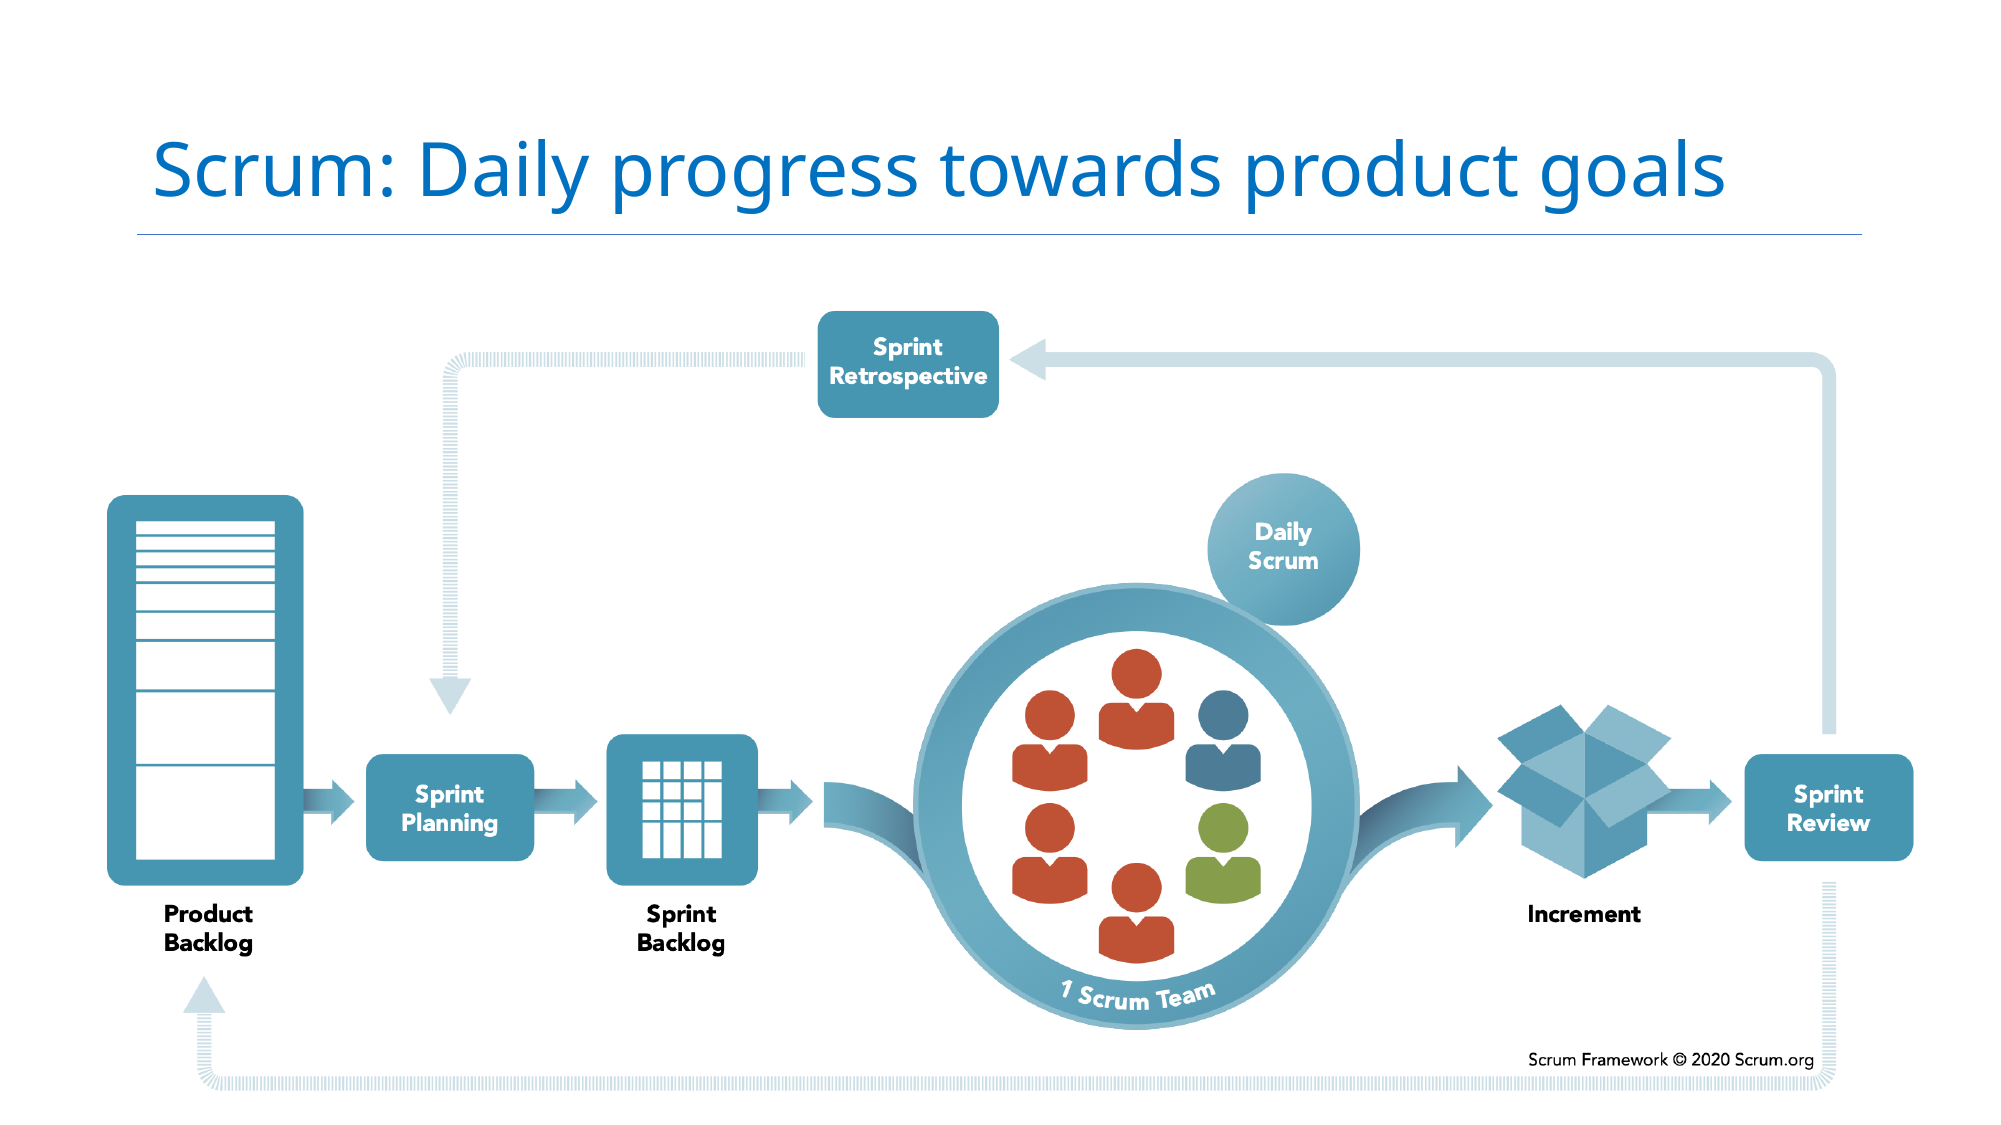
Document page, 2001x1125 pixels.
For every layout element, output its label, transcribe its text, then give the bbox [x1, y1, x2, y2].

title Scrum: Daily progress towards product goals [137, 3, 1863, 221]
picture [68, 238, 1932, 1125]
